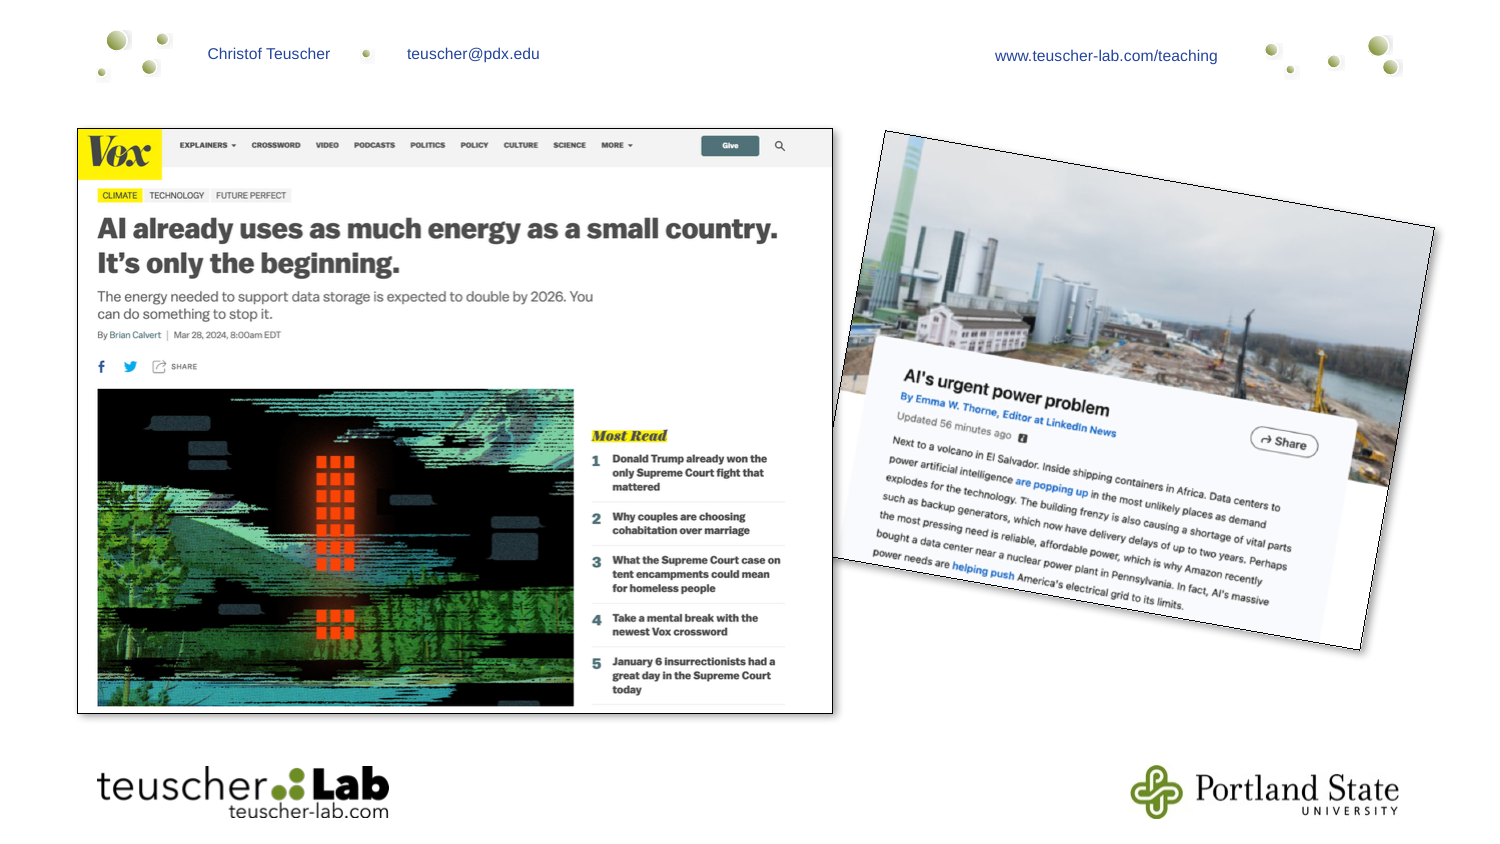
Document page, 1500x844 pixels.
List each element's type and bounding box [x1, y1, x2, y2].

picture [77, 128, 1434, 714]
picture [97, 766, 389, 818]
picture [1130, 765, 1399, 819]
